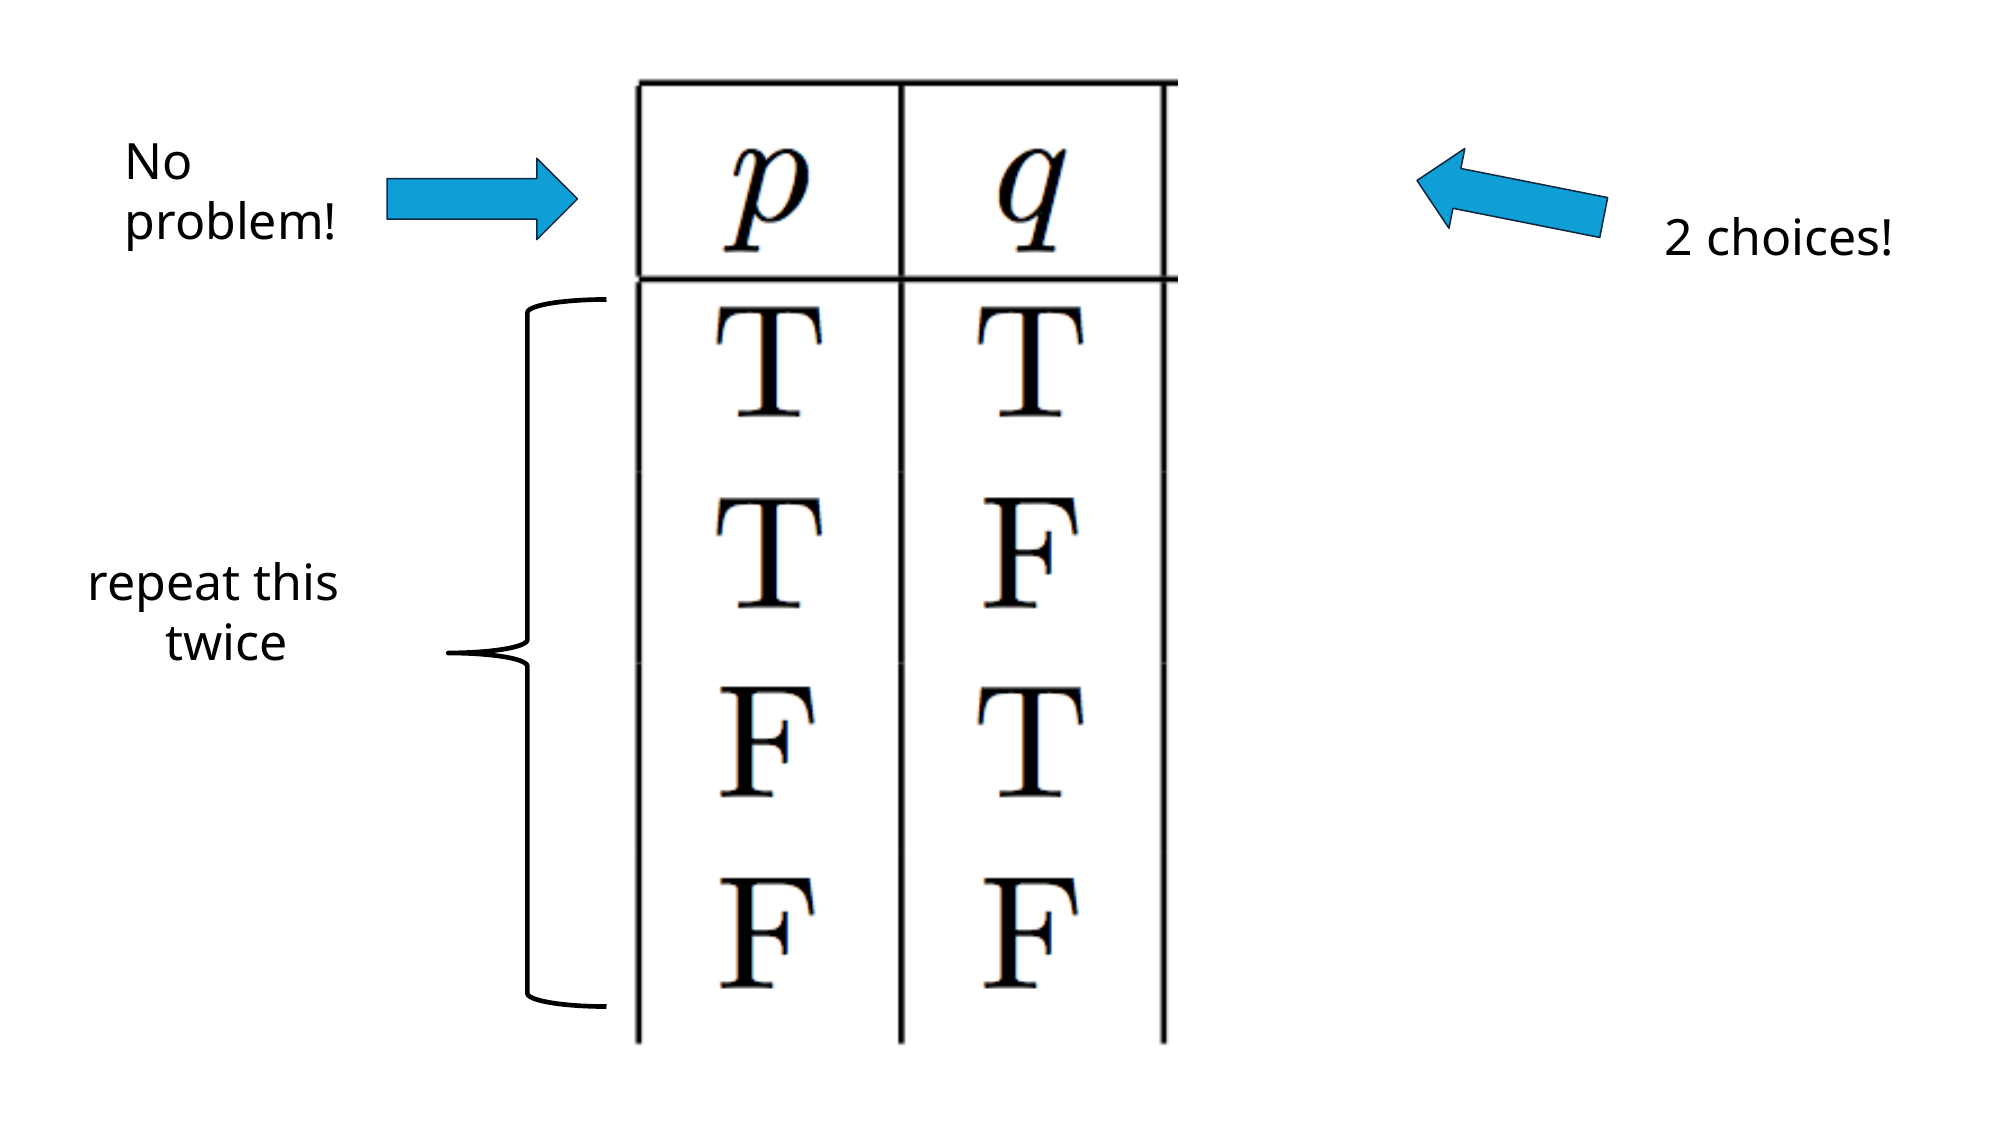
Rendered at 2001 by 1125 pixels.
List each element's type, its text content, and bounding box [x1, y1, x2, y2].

text_box No problem! [104, 109, 377, 289]
picture [587, 54, 1657, 1071]
text_box [387, 158, 578, 240]
text_box 2 choices! [1657, 185, 1917, 365]
text_box [448, 299, 587, 1007]
text_box repeat this twice [57, 530, 396, 698]
